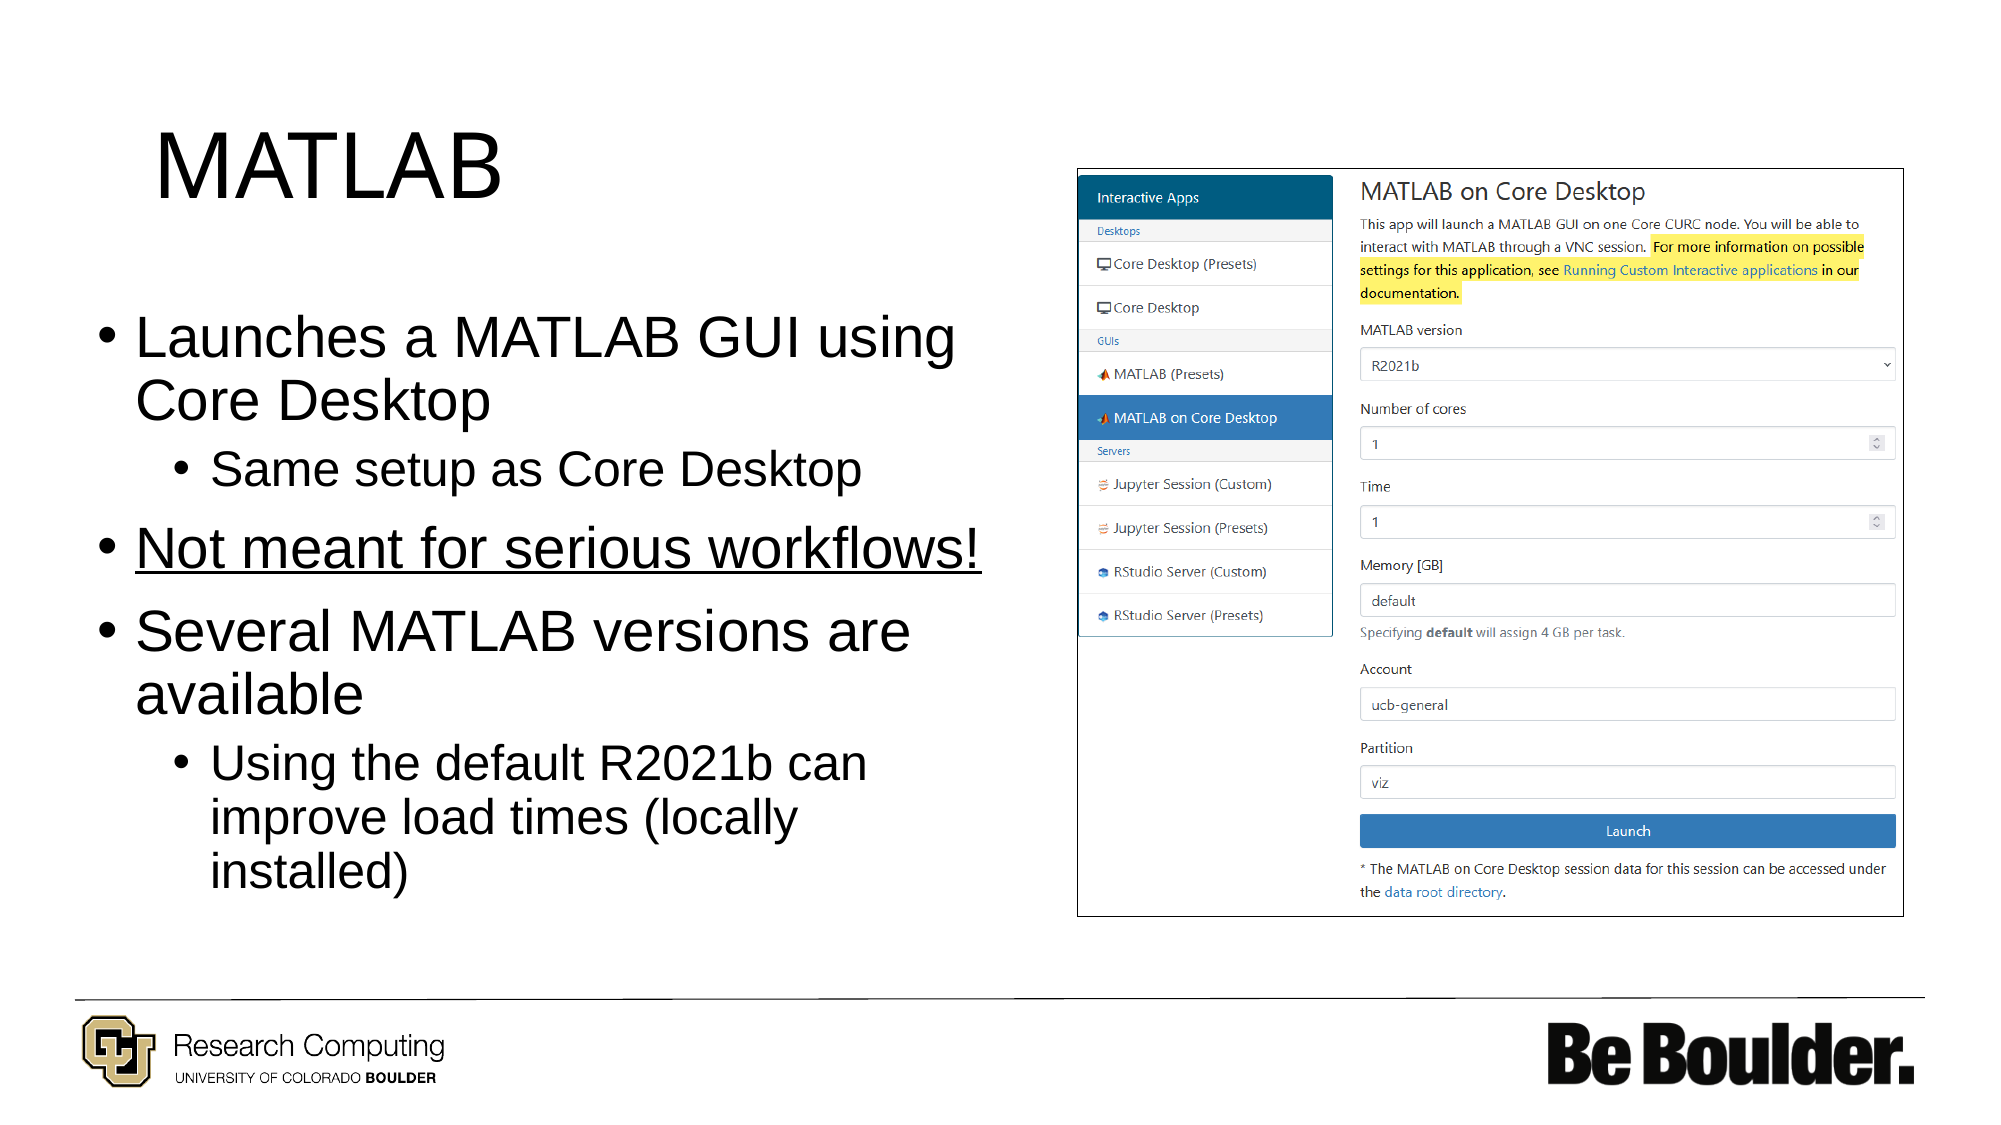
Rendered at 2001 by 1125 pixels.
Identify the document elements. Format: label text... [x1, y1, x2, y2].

picture [1077, 168, 1904, 917]
picture [81, 1015, 444, 1088]
picture [1524, 1015, 1938, 1088]
list Launches a MATLAB GUI using Core Desktop Same setup as Core Desktop Not meant for serious workflows! Several MATLAB versions are available Using the default R2021b can improve load times (locally installed) [82, 299, 1011, 969]
title MATLAB [137, 59, 1863, 278]
